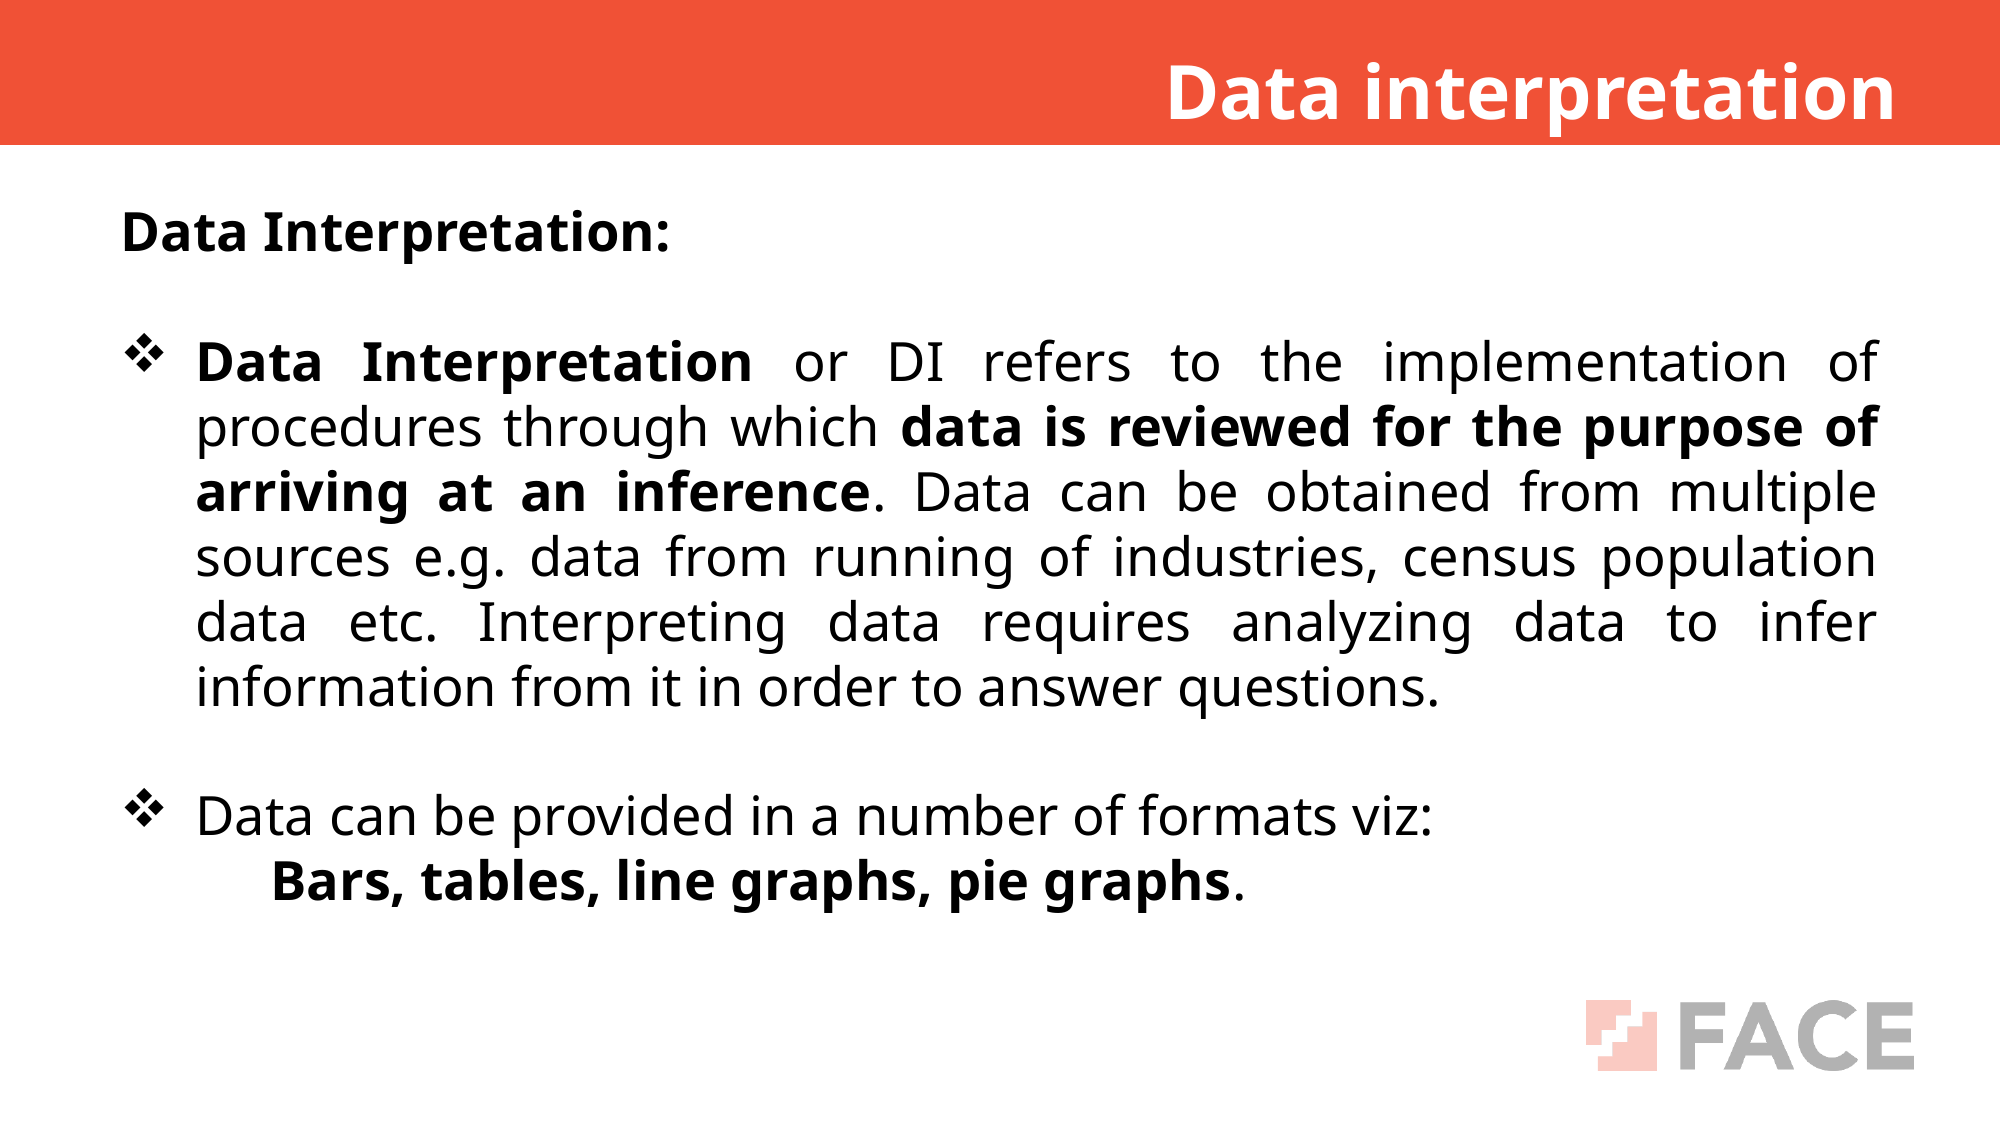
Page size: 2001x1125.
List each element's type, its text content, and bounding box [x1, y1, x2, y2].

picture [1586, 1000, 1914, 1072]
text_box [0, 0, 2000, 147]
text_box Data Interpretation: Data Interpretation or DI refers to the implementation of procedures through which data is reviewed for the purpose of arriving at an inference. Data can be obtained from multiple sources e.g. data from running of industries, census population data etc. Interpreting data requires analyzing data to infer information from it in order to answer questions. Data can be provided in a number of formats viz: Bars, tables, line graphs, pie graphs. [105, 189, 1895, 920]
text_box Data interpretation [638, 37, 1914, 143]
